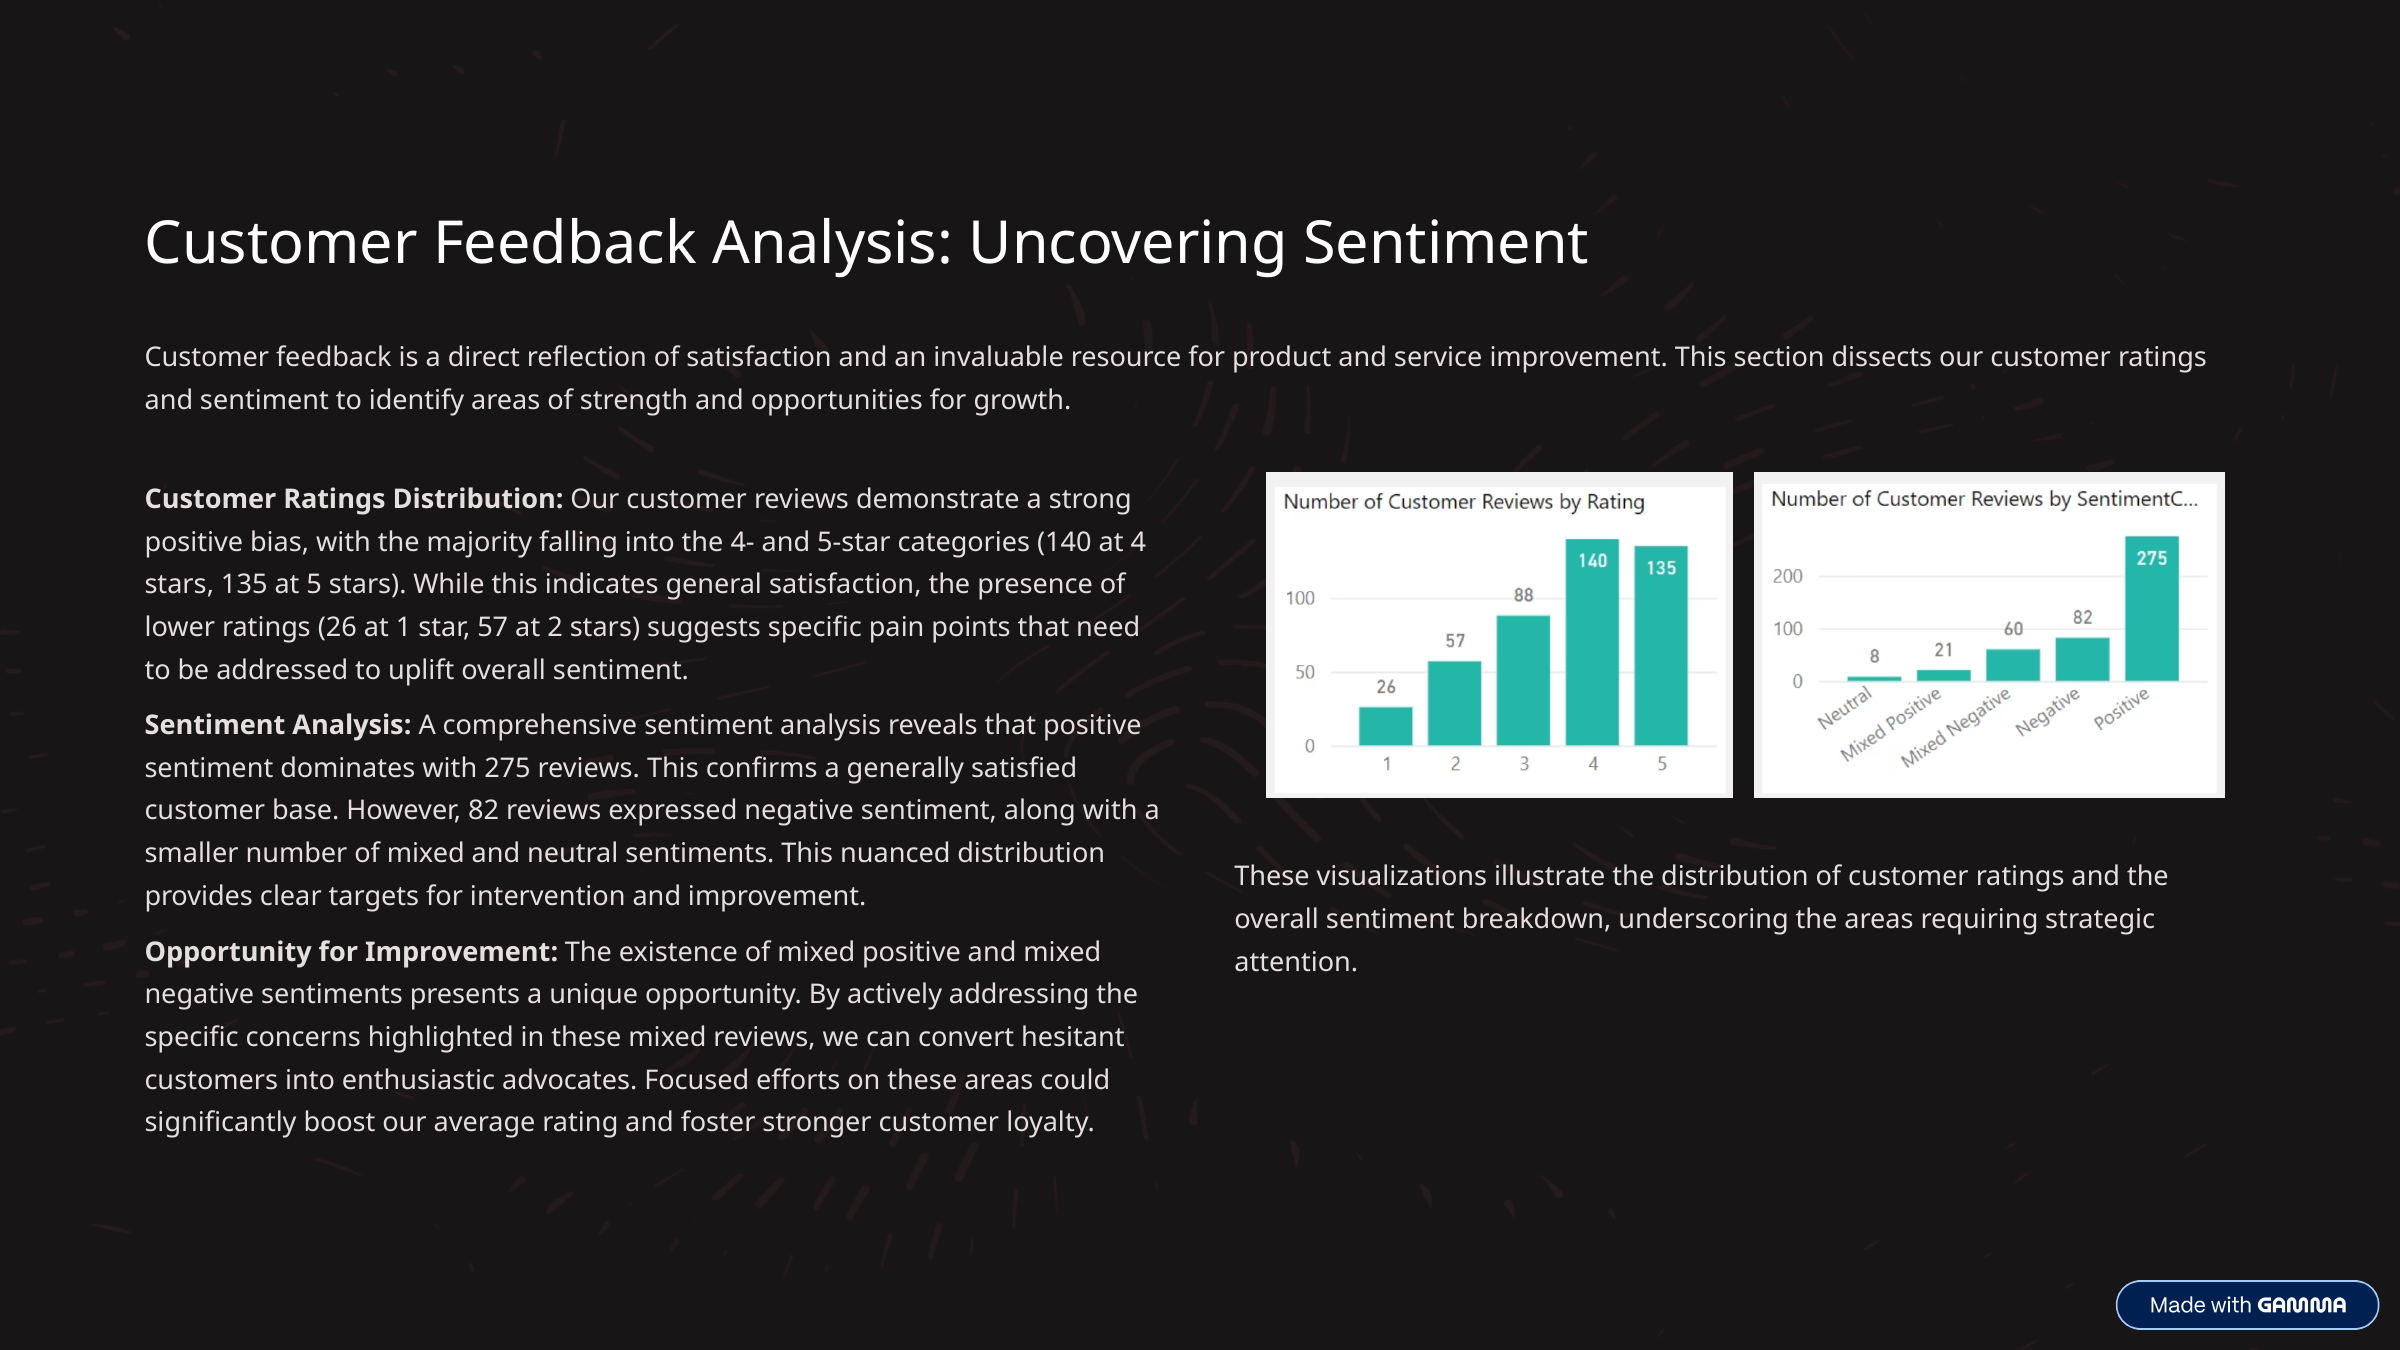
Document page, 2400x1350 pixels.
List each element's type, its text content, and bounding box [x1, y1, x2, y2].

text_box Customer Ratings Distribution: Our customer reviews demonstrate a strong positive bias, with the majority falling into the 4- and 5-star categories (140 at 4 stars, 135 at 5 stars). While this indicates general satisfaction, the presence of lower ratings (26 at 1 star, 57 at 2 stars) suggests specific pain points that need to be addressed to uplift overall sentiment. [144, 471, 1167, 688]
text_box Customer feedback is a direct reflection of satisfaction and an invaluable resource for product and service improvement. This section dissects our customer ratings and sentiment to identify areas of strength and opportunities for growth. [144, 329, 2256, 417]
text_box Sentiment Analysis: A comprehensive sentiment analysis reveals that positive sentiment dominates with 275 reviews. This confirms a generally satisfied customer base. However, 82 reviews expressed negative sentiment, along with a smaller number of mixed and neutral sentiments. This nuanced distribution provides clear targets for intervention and improvement. [144, 697, 1167, 915]
picture [2106, 1271, 2389, 1339]
text_box These visualizations illustrate the distribution of customer ratings and the overall sentiment breakdown, underscoring the areas requiring strategic attention. [1234, 848, 2257, 936]
picture [1266, 472, 1733, 798]
picture [1754, 472, 2225, 798]
text_box Opportunity for Improvement: The existence of mixed positive and mixed negative sentiments presents a unique opportunity. By actively addressing the specific concerns highlighted in these mixed reviews, we can convert hesitant customers into enthusiastic advocates. Focused efforts on these areas could significantly boost our average rating and foster stronger customer loyalty. [144, 923, 1167, 1141]
text_box Customer Feedback Analysis: Uncovering Sentiment [144, 200, 1516, 276]
